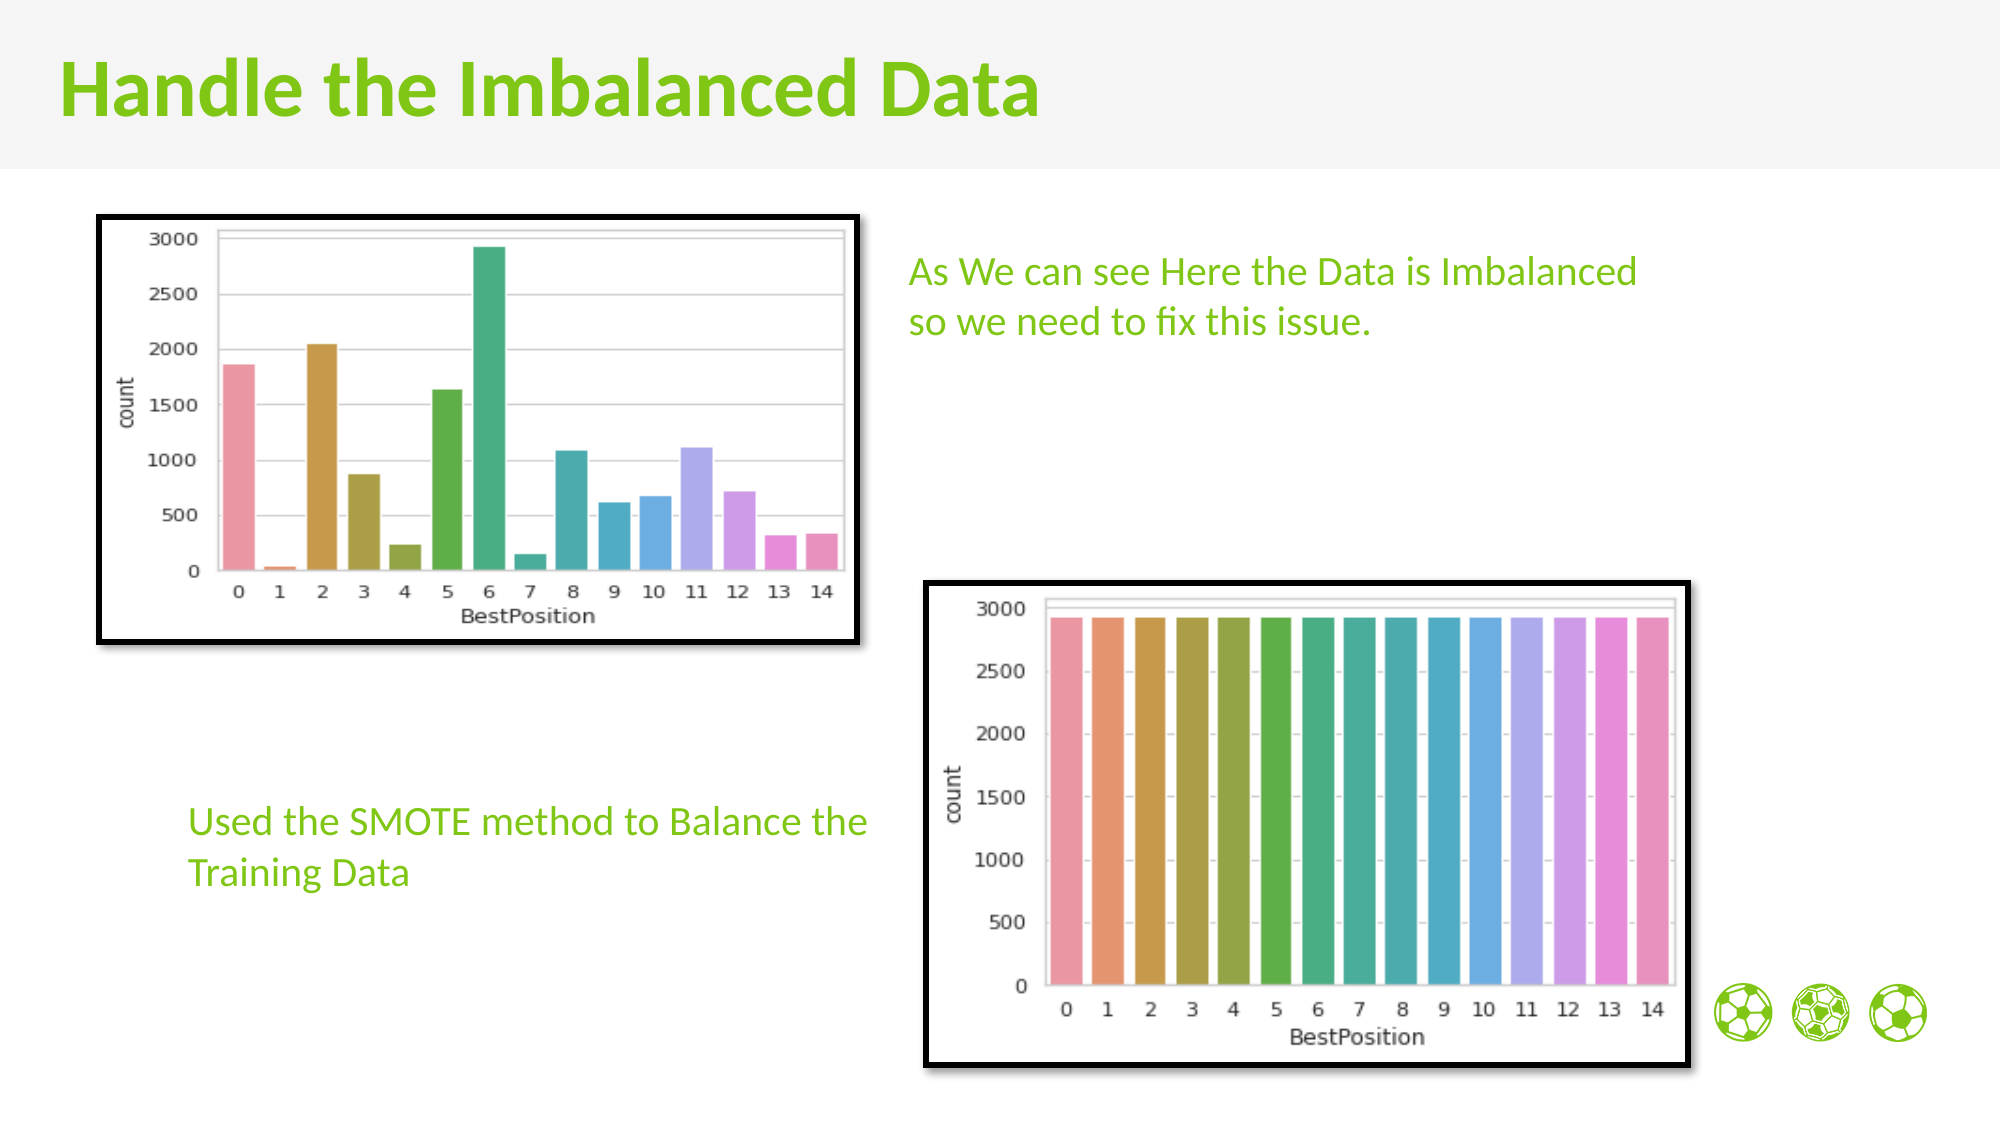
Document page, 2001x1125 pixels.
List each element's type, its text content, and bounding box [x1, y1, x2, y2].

text_box As We can see Here the Data is Imbalanced so we need to fix this issue. [893, 235, 1686, 351]
picture [0, 0, 2000, 1125]
text_box Used the SMOTE method to Balance the Training Data [173, 786, 906, 902]
title Handle the Imbalanced Data [43, 17, 1401, 149]
